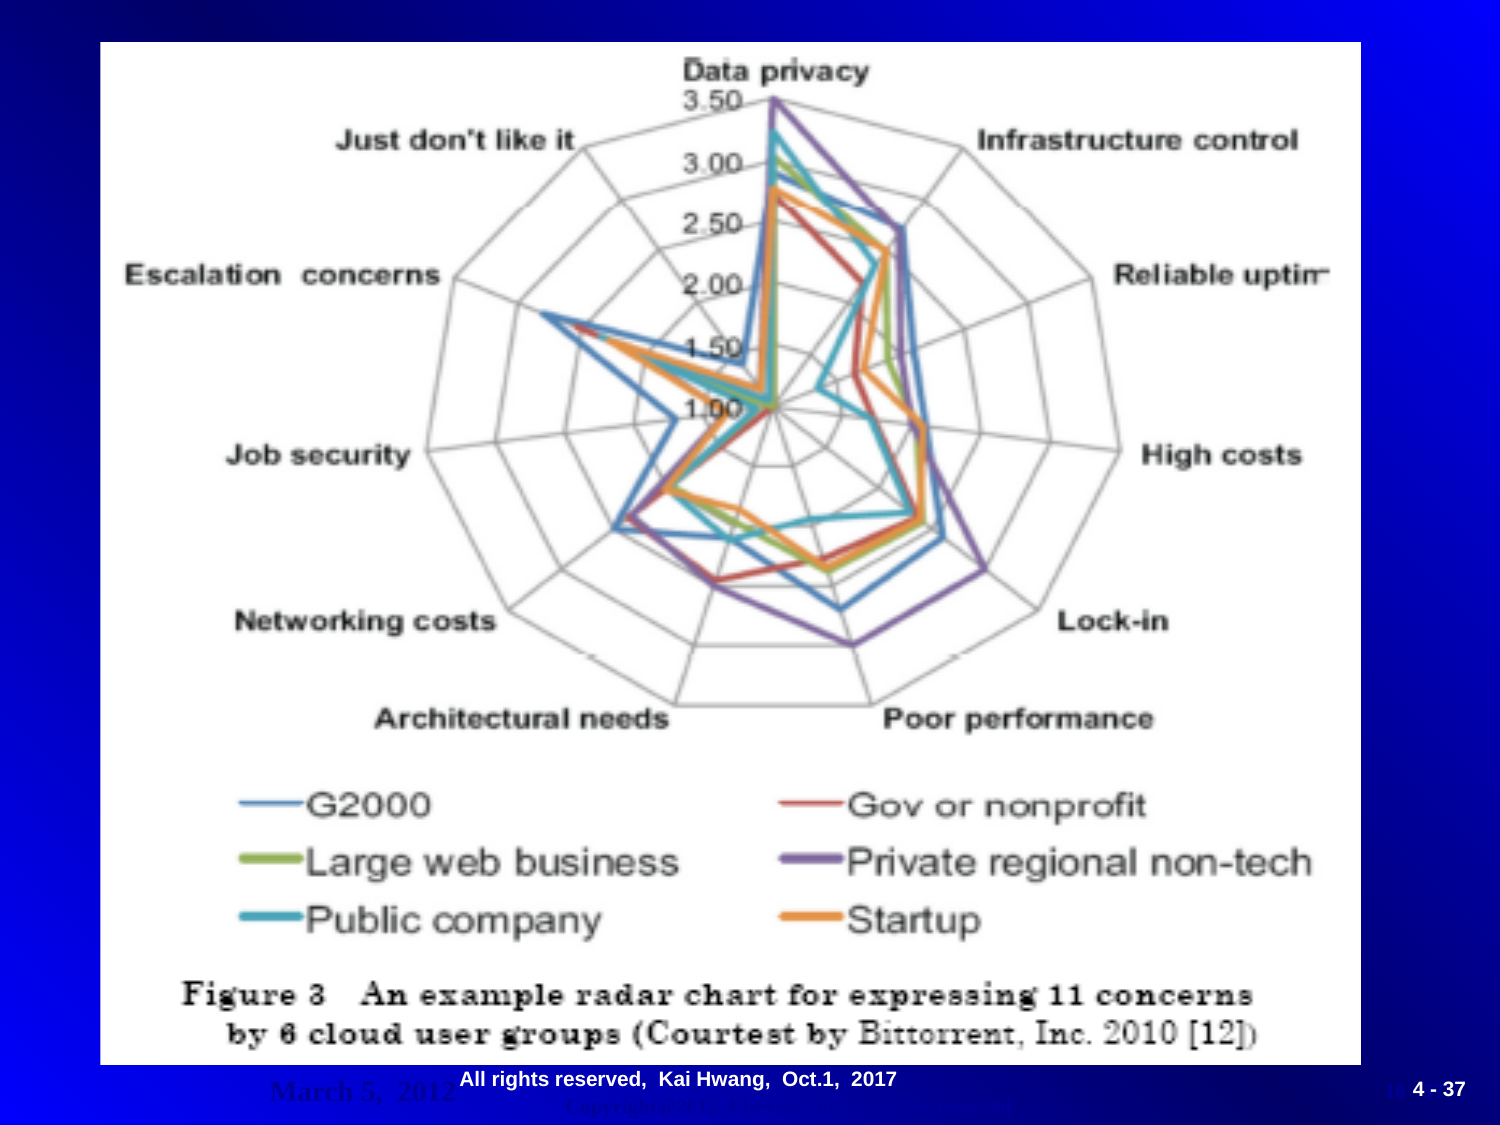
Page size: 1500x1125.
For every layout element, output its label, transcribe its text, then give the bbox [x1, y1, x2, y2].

picture [100, 42, 1362, 1065]
text_box March 5, 2012 [82, 1064, 644, 1125]
